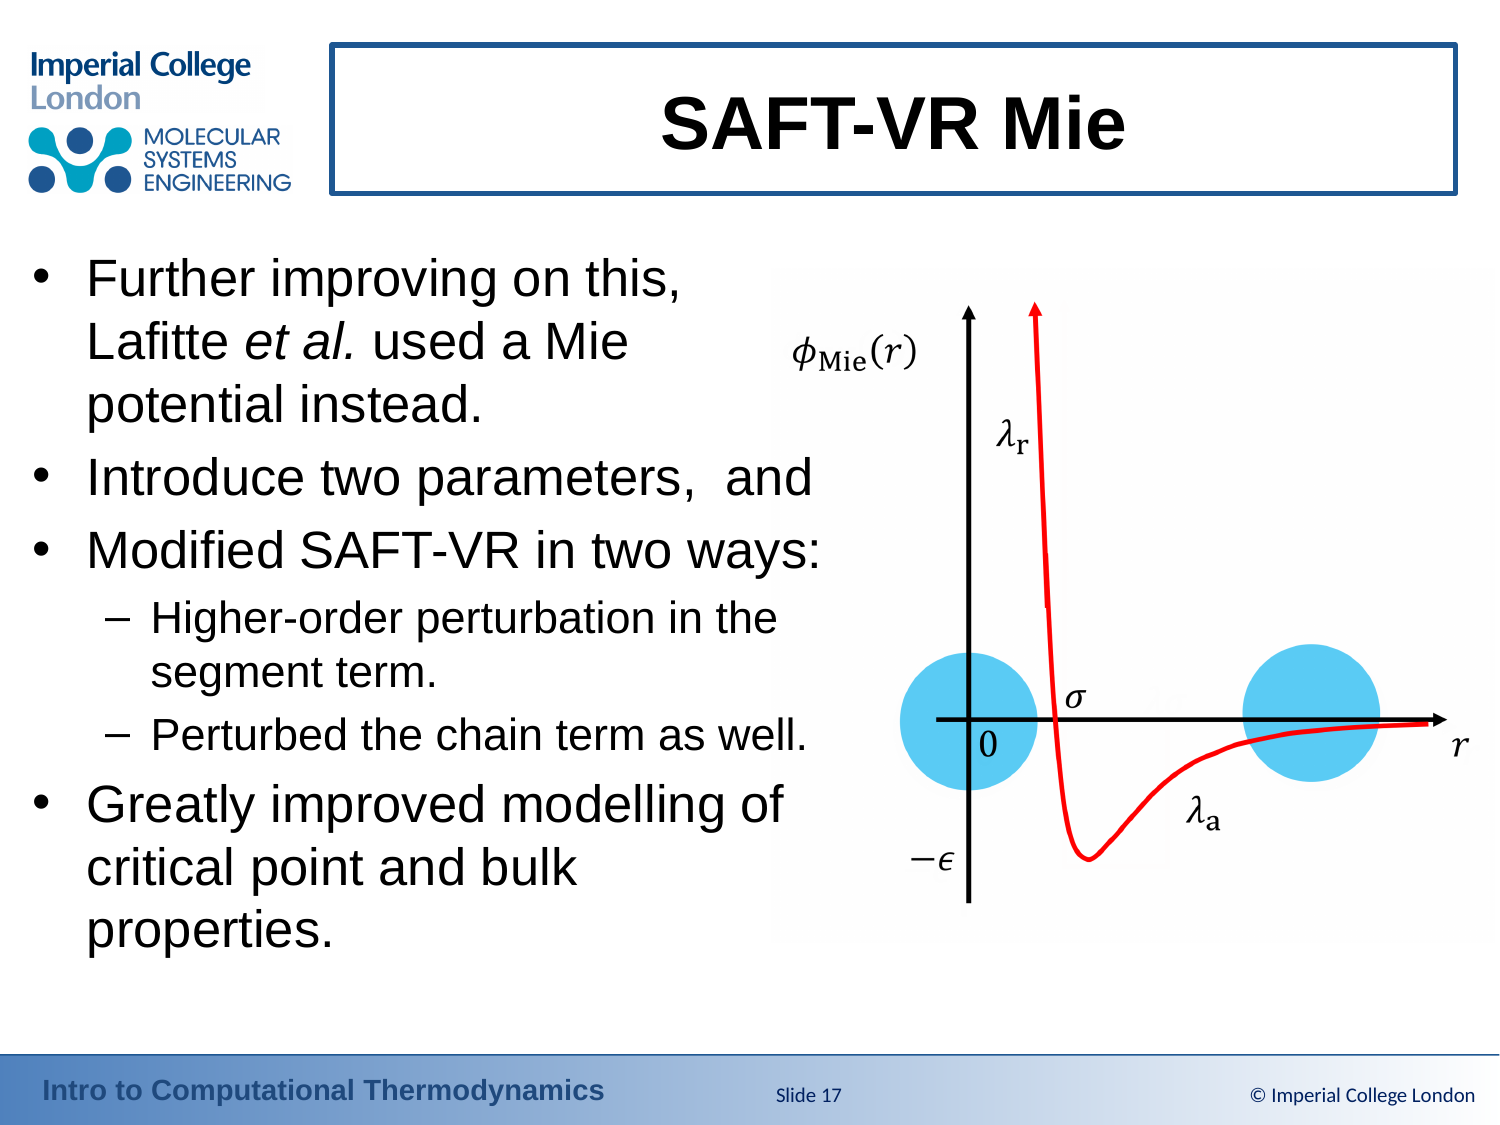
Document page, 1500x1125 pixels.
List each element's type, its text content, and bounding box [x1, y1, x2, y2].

slide_number Slide 17 [667, 1073, 952, 1115]
picture [770, 268, 1495, 944]
picture [27, 125, 293, 194]
title SAFT-VR Mie [329, 42, 1458, 196]
footer © Imperial College London [1234, 1073, 1495, 1115]
picture [27, 45, 265, 113]
